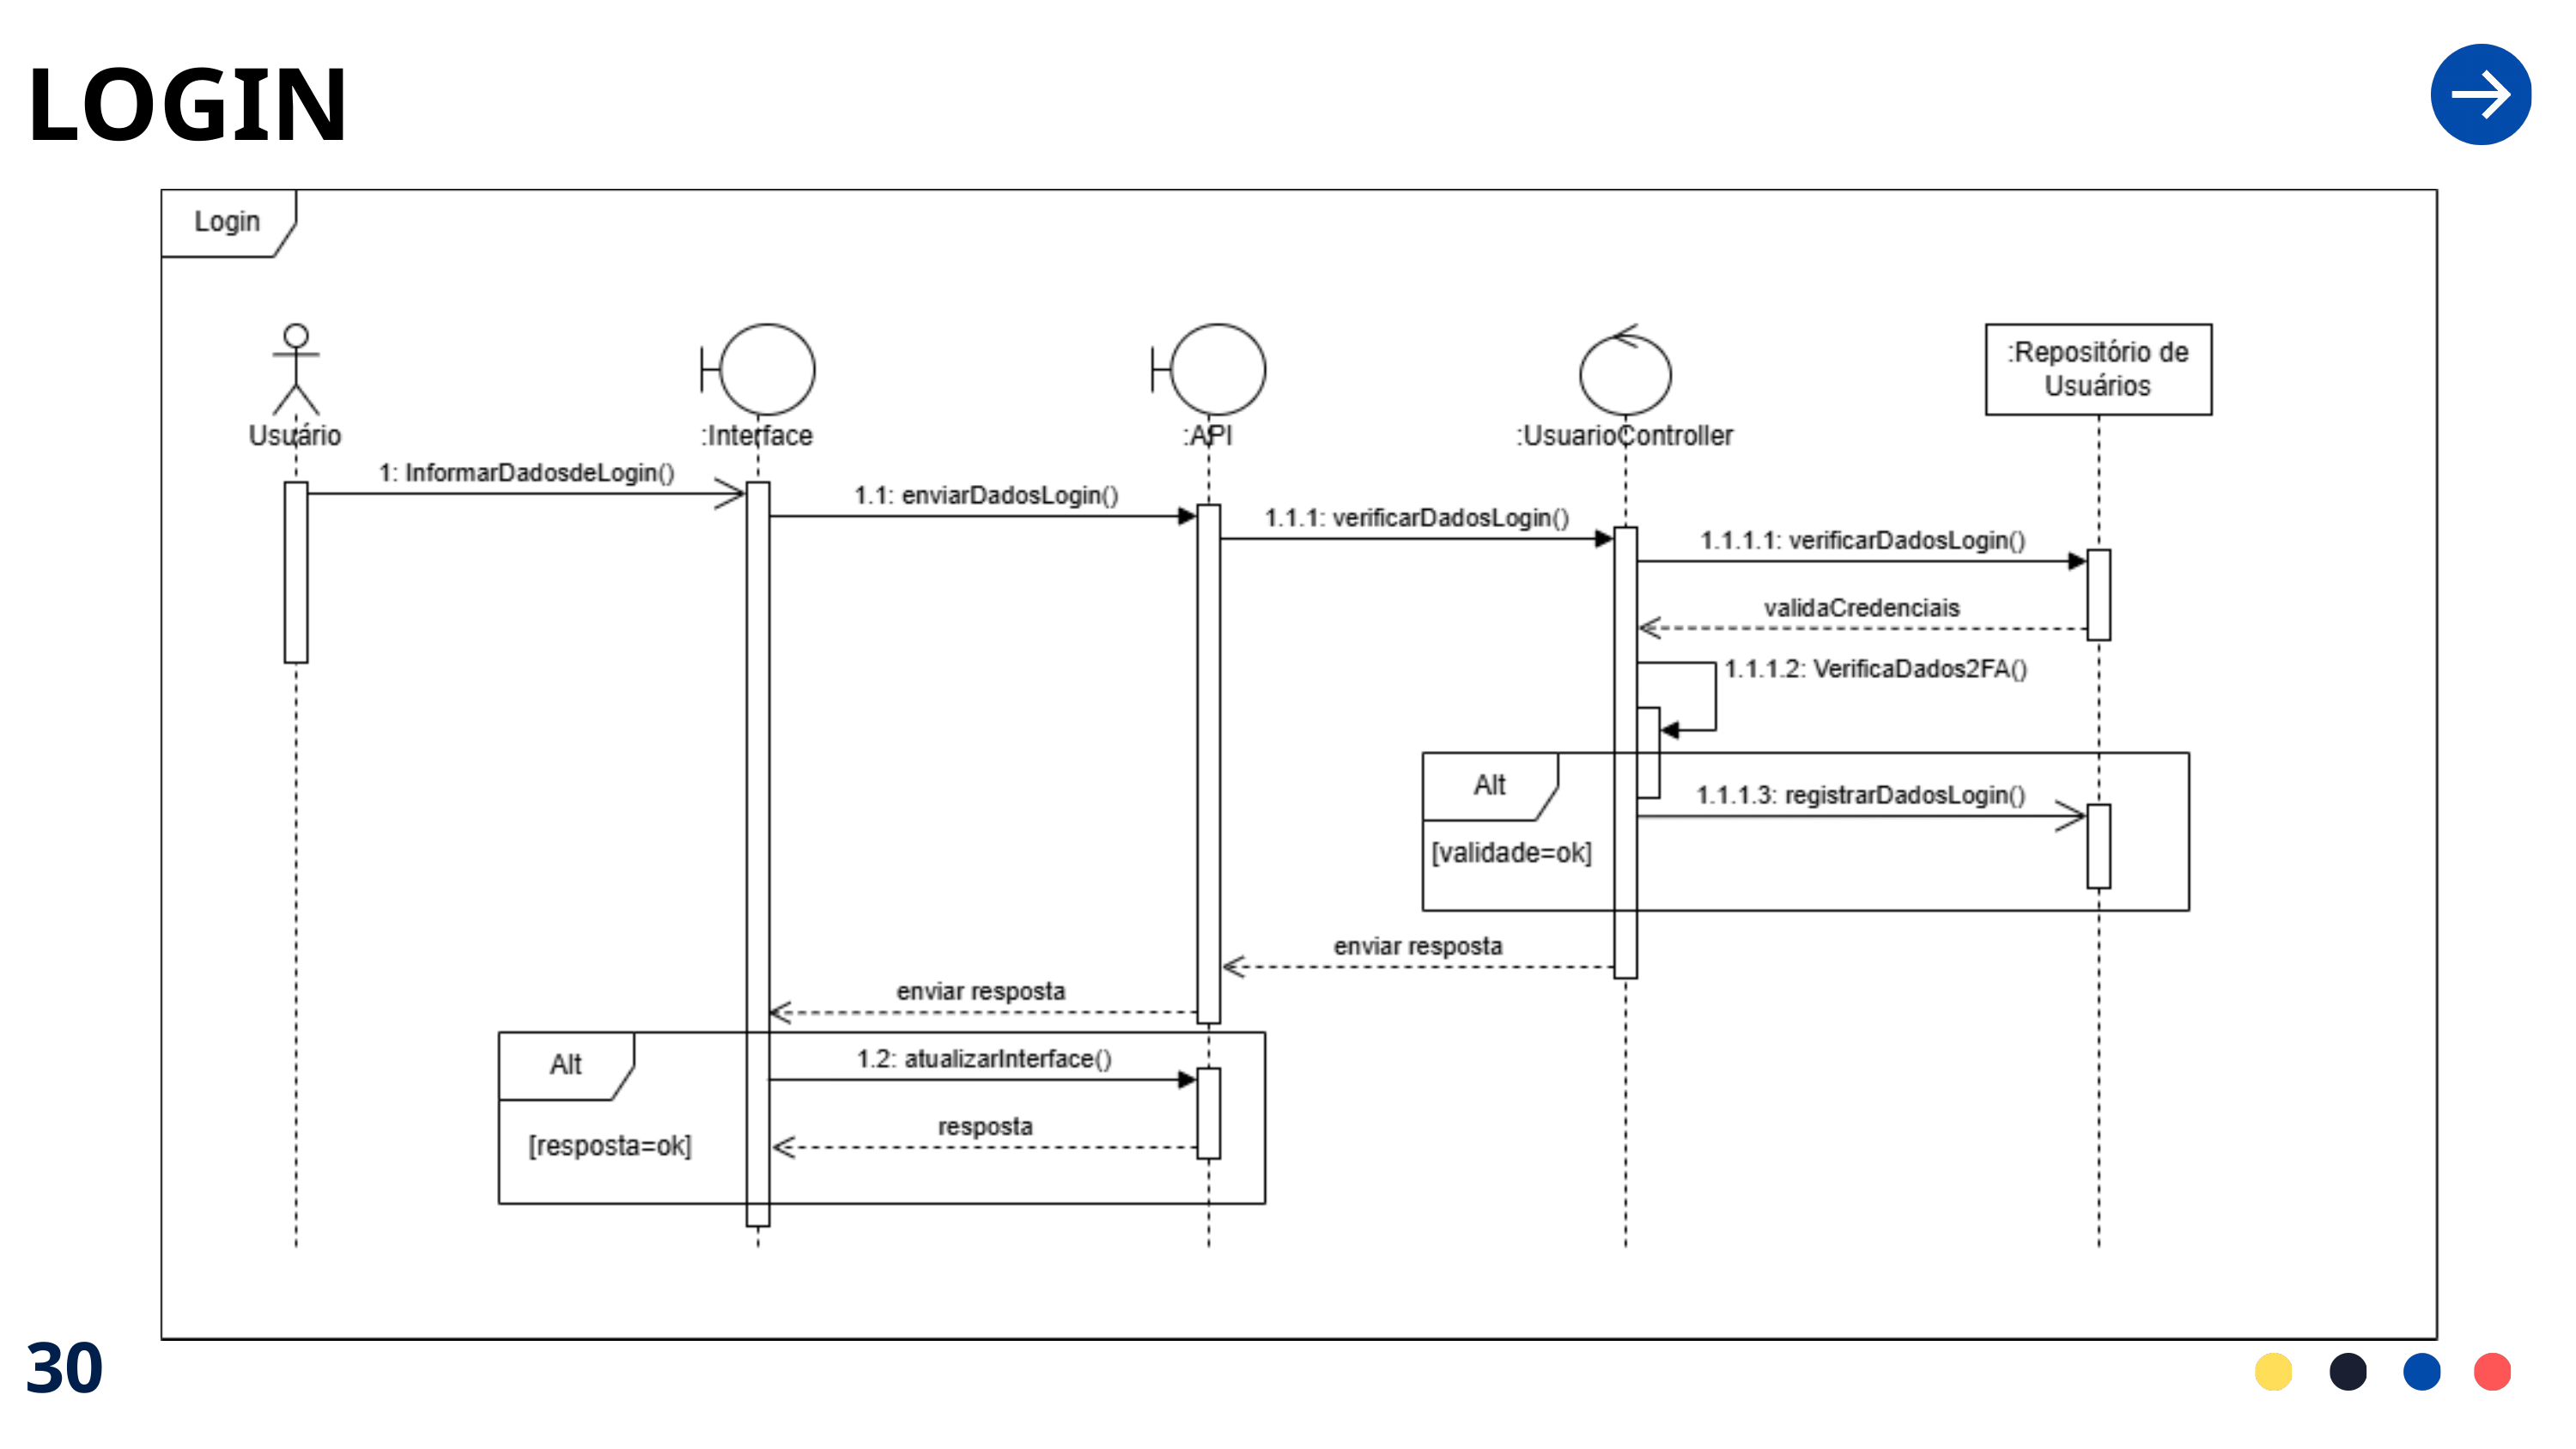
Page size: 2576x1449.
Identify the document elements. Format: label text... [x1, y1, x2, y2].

text_box [2451, 70, 2512, 119]
text_box 30 [25, 1309, 145, 1408]
text_box [2403, 1353, 2441, 1391]
text_box LOGIN [25, 51, 1255, 161]
text_box [2474, 1353, 2512, 1391]
text_box [2330, 1353, 2367, 1391]
text_box [161, 189, 2441, 1341]
text_box [2431, 44, 2532, 145]
text_box [2255, 1353, 2293, 1391]
